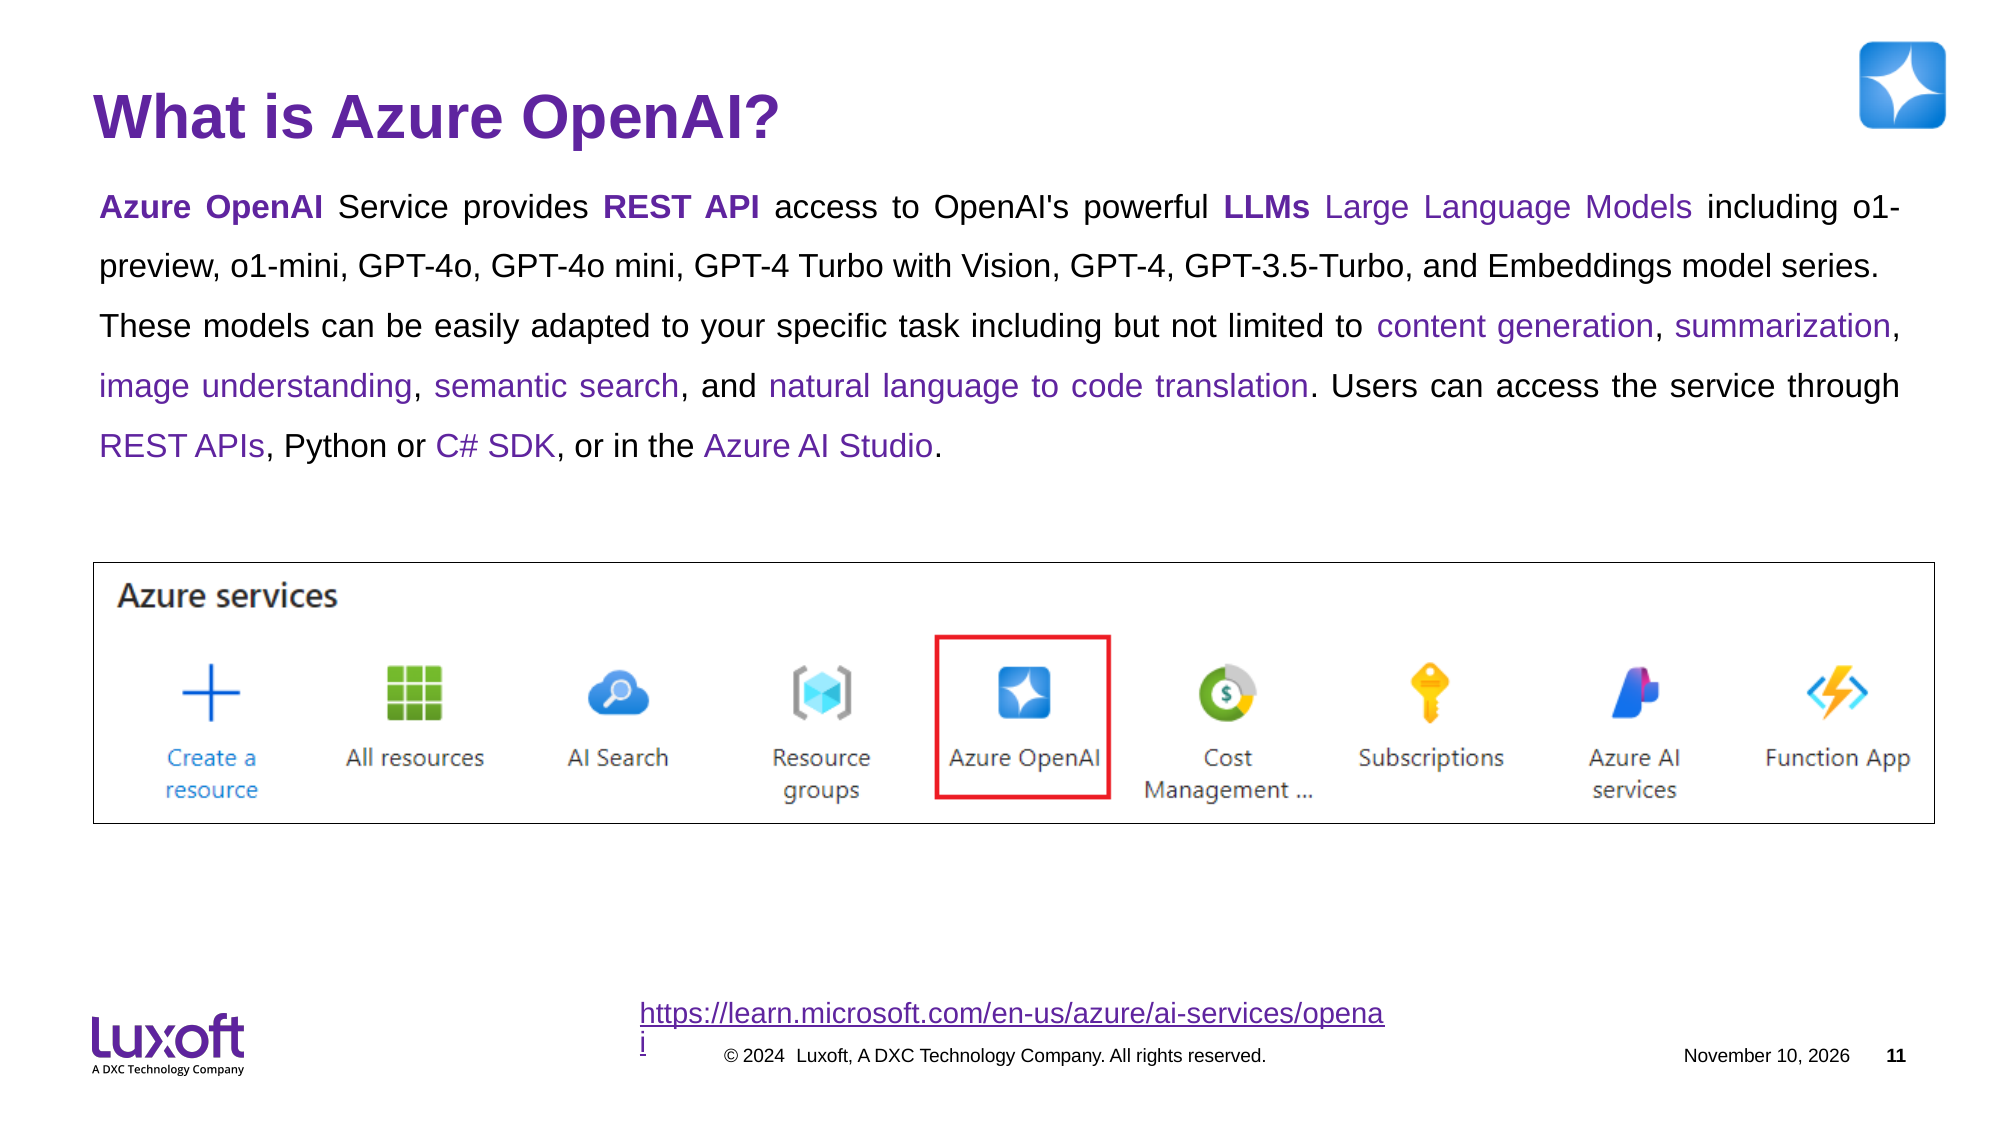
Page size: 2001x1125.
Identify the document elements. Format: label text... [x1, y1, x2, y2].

text_box Azure OpenAI Service provides REST API access to OpenAI's powerful LLMs Large Language Models including o1-preview, o1-mini, GPT-4o, GPT-4o mini, GPT-4 Turbo with Vision, GPT-4, GPT-3.5-Turbo, and Embeddings model series. These models can be easily adapted to your specific task including but not limited to content generation, summarization, image understanding, semantic search, and natural language to code translation. Users can access the service through REST APIs, Python or C# SDK, or in the Azure AI Studio. [84, 157, 1916, 472]
picture [93, 562, 1935, 824]
picture [1848, 34, 1964, 138]
text_box https://learn.microsoft.com/en-us/azure/ai-services/openai [624, 986, 1404, 1037]
picture [92, 1013, 244, 1076]
title What is Azure OpenAI? [93, 87, 1907, 157]
